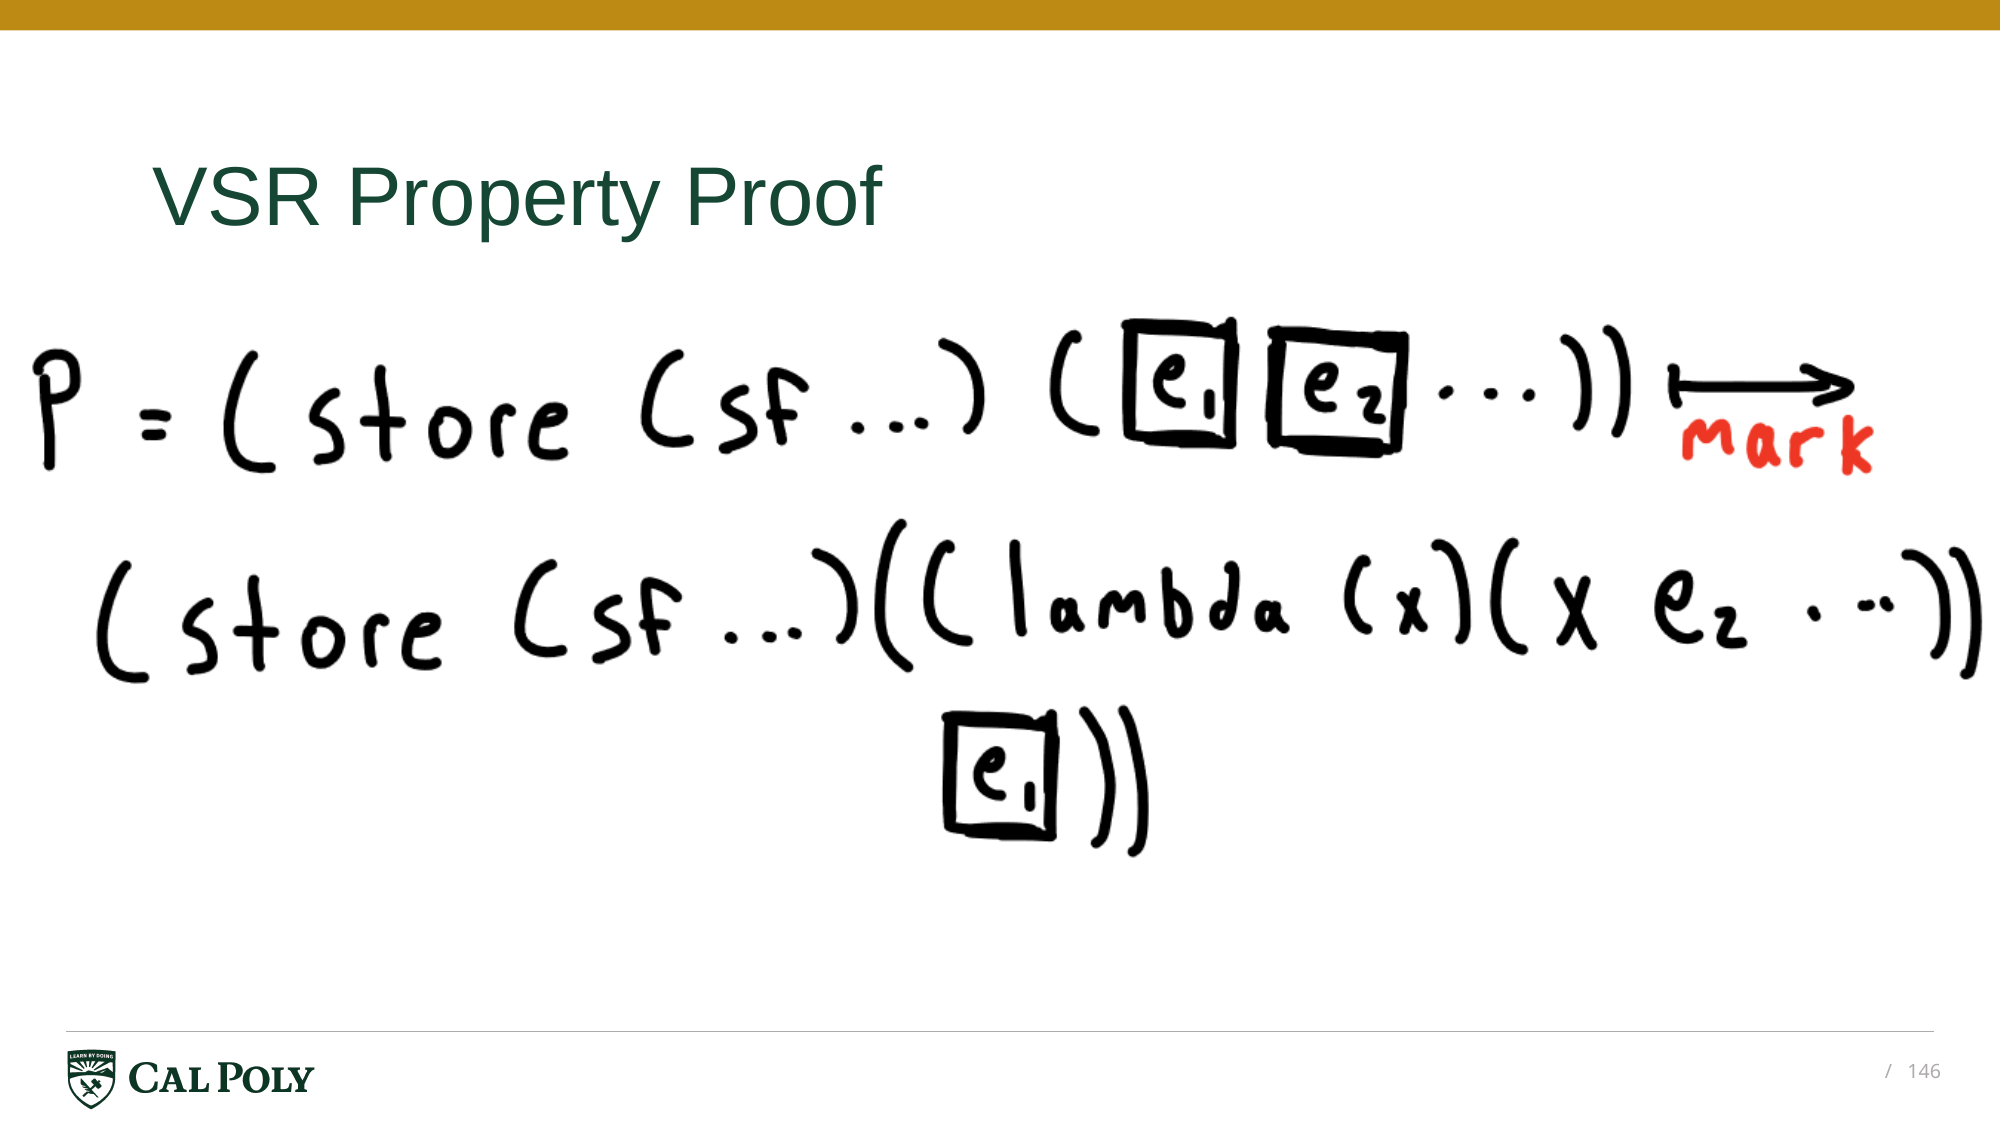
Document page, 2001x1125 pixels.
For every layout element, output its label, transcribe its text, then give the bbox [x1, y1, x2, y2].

picture [0, 280, 2000, 895]
slide_number / 146 [1866, 1041, 1956, 1102]
title VSR Property Proof [137, 147, 1888, 250]
picture [43, 1025, 338, 1125]
